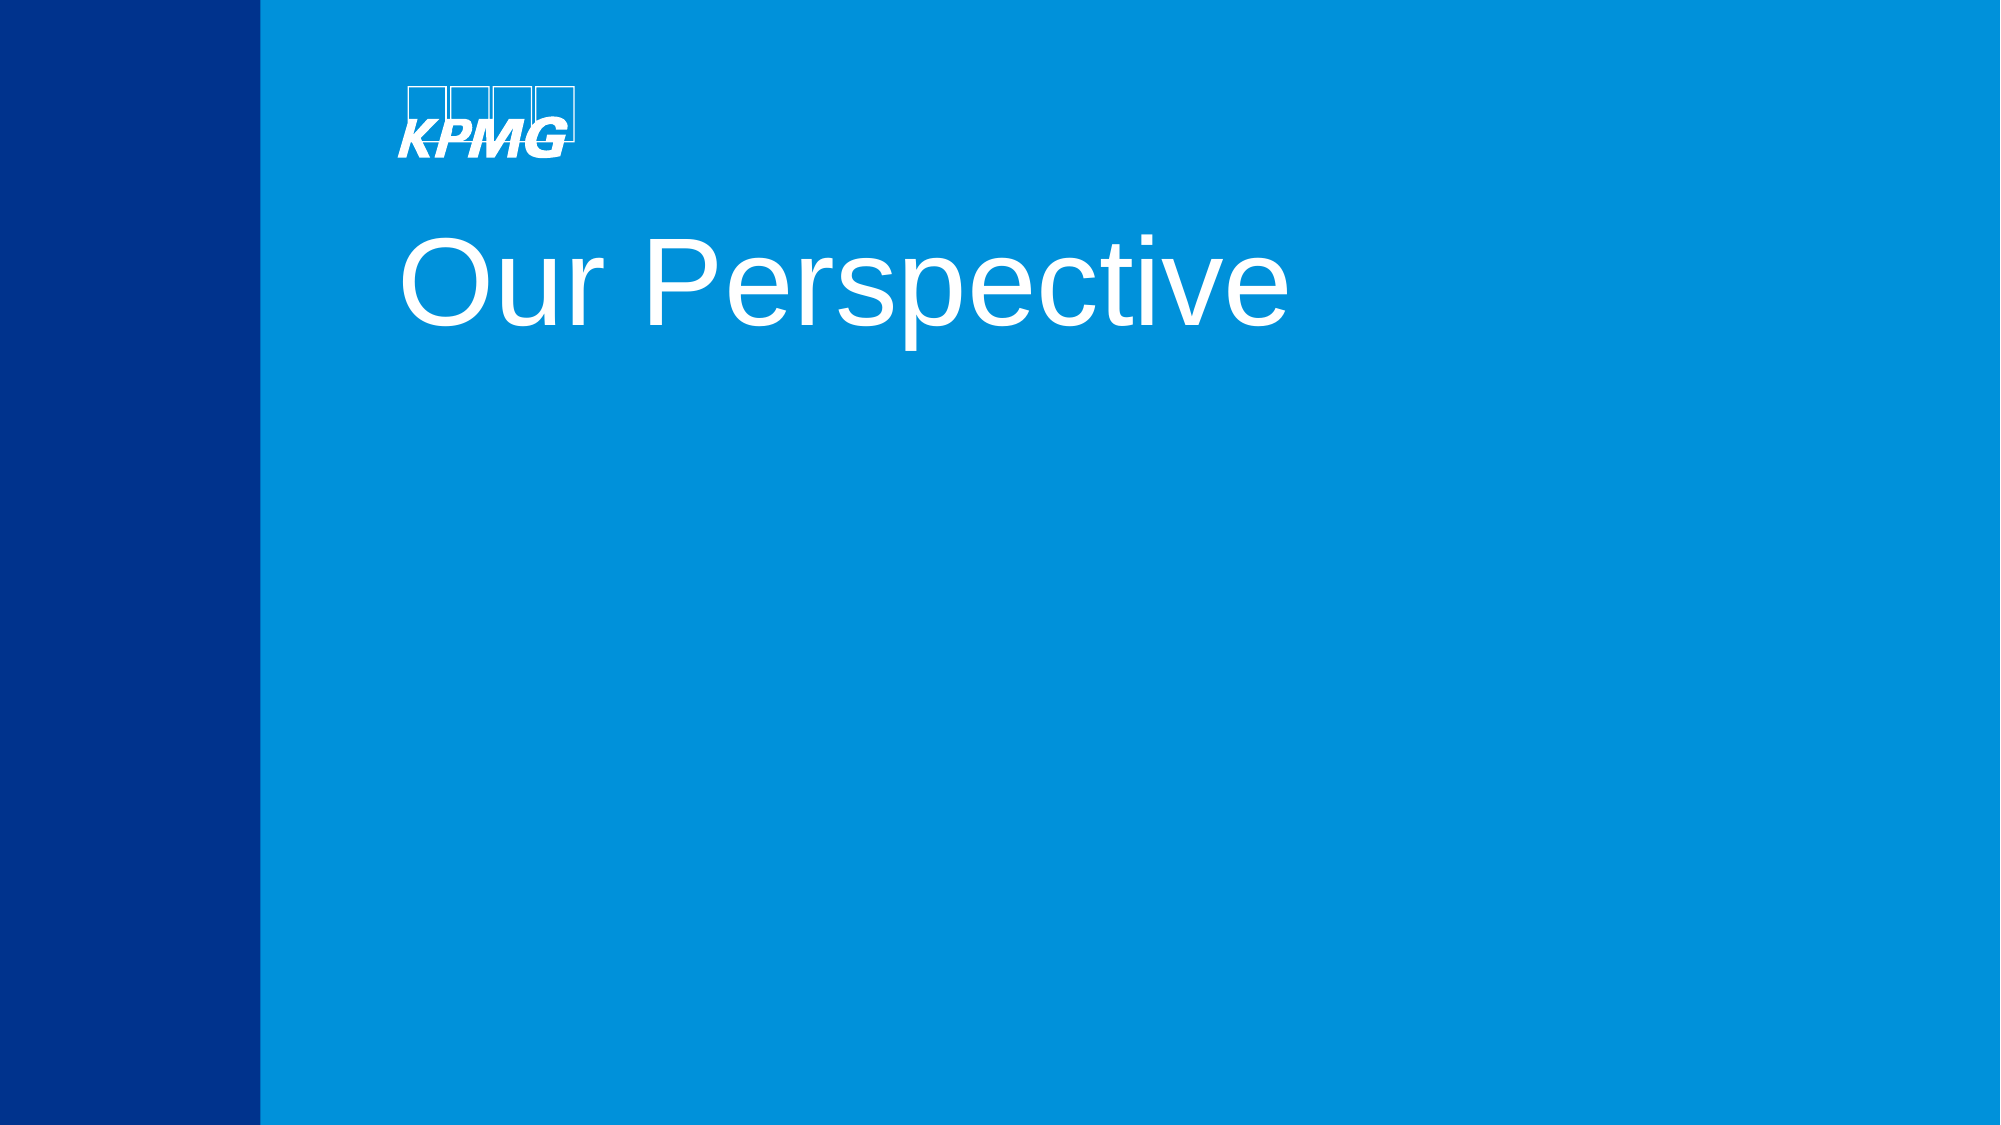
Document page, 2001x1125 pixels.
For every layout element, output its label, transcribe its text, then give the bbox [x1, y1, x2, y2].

title Our Perspective [397, 223, 1684, 799]
